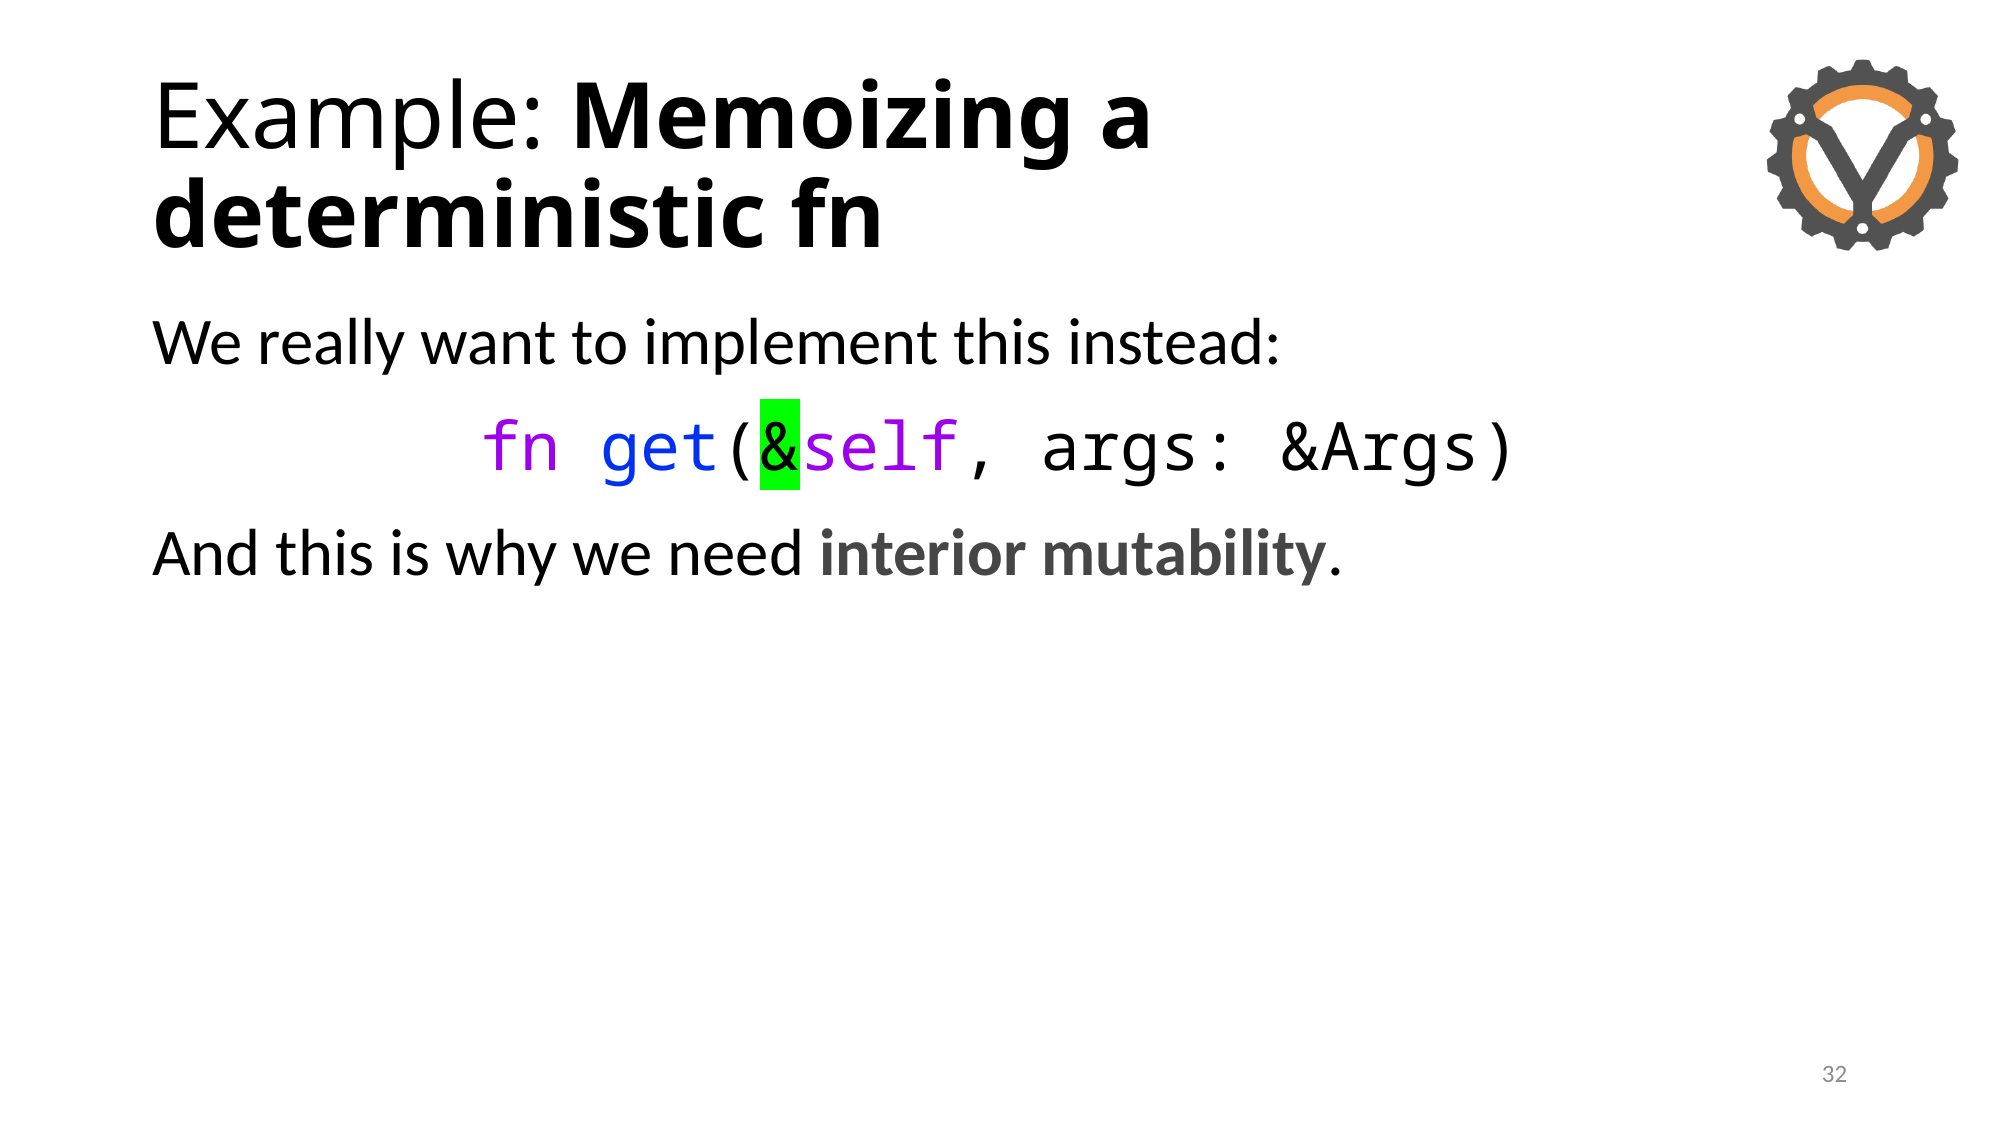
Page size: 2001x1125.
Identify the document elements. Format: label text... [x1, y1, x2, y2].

title Example: Memoizing a deterministic fn [137, 59, 1751, 278]
picture [1766, 59, 1959, 252]
list We really want to implement this instead: fn get(&self, args: &Args) And this is why we need interior mutability. [137, 299, 1863, 1103]
slide_number 32 [1412, 1042, 1863, 1103]
